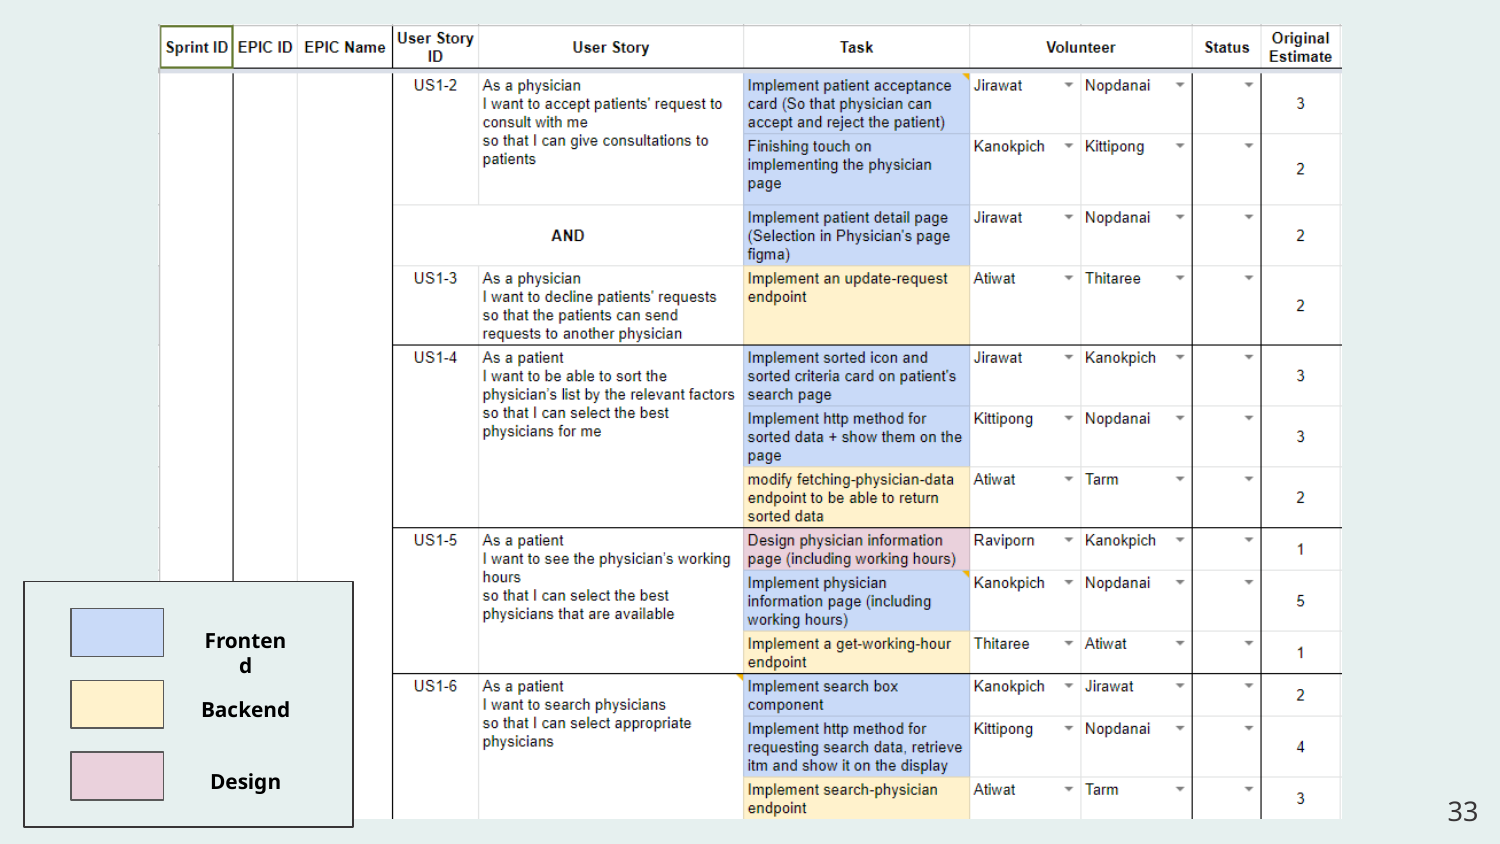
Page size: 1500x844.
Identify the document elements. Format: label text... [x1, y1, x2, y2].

picture [157, 24, 1343, 819]
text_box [23, 581, 354, 828]
slide_number ‹#› [1403, 779, 1494, 844]
